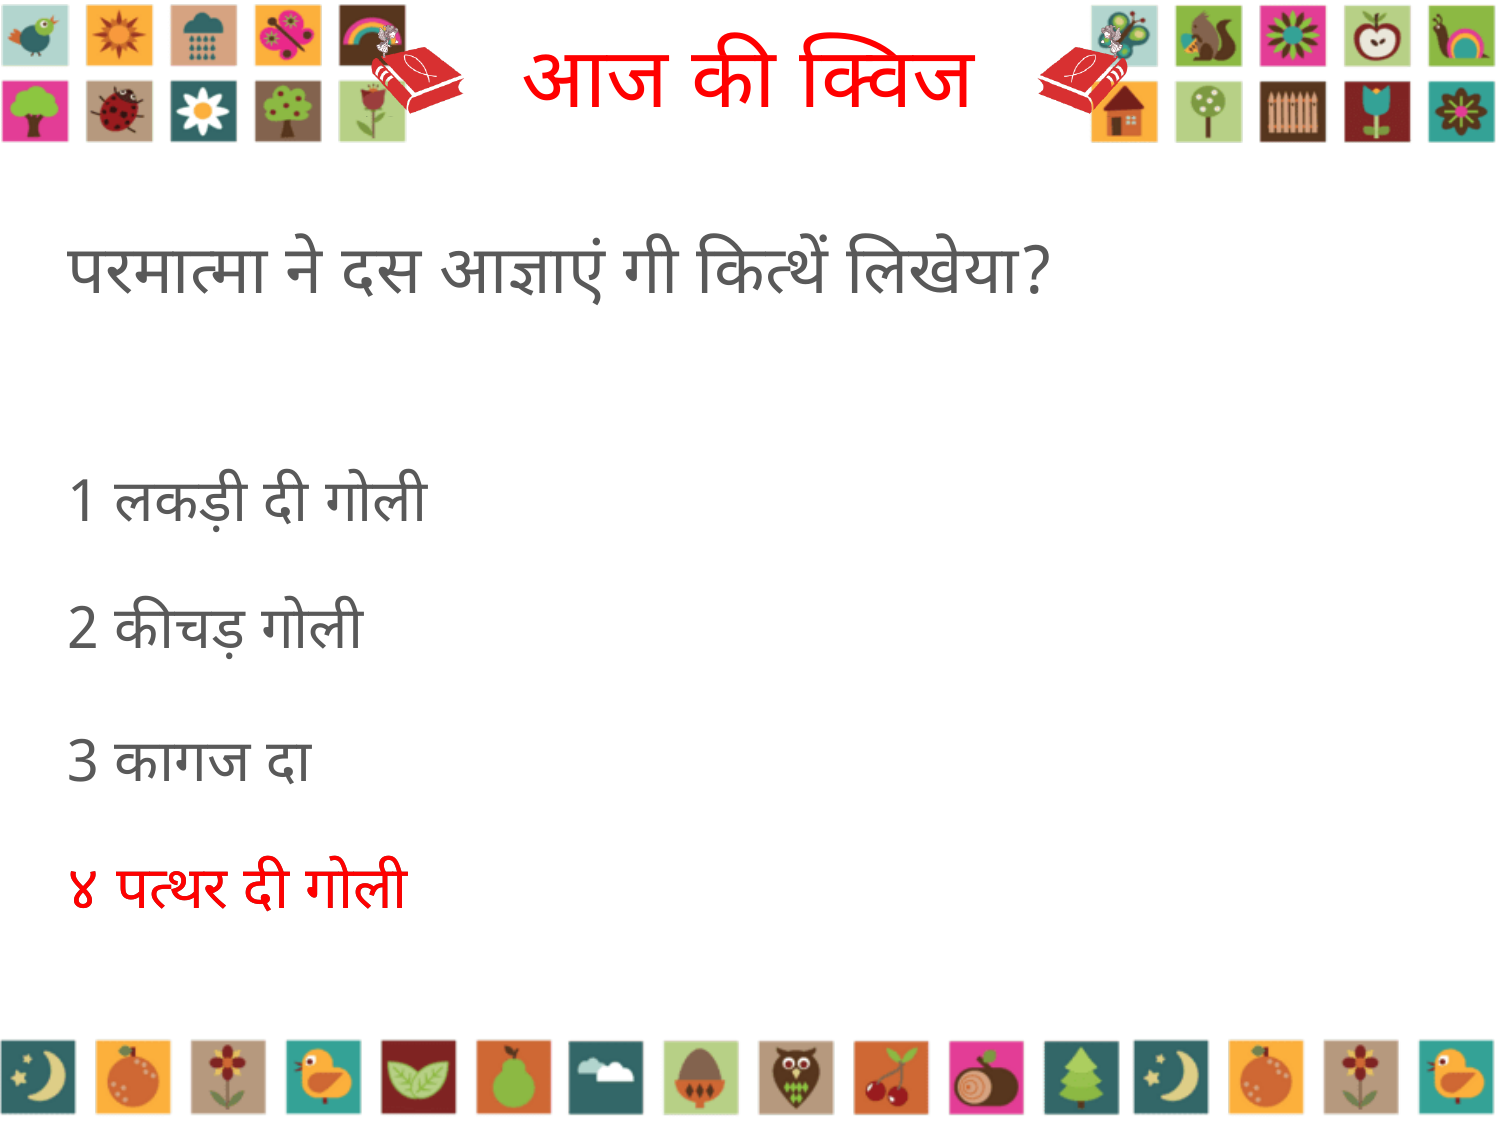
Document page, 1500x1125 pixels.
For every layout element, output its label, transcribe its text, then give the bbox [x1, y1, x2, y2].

text_box ४ पत्थर दी गोली [53, 842, 1483, 928]
text_box 3 कागज दा [53, 716, 1483, 801]
text_box आज की क्विज [425, 16, 1078, 131]
text_box परमात्मा ने दस आज्ञाएं गी कित्थें लिखेया? [53, 219, 1436, 315]
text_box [0, 1028, 1500, 1118]
picture [1005, 3, 1500, 150]
text_box 2 कीचड़ गोली [53, 582, 1436, 668]
text_box 1 लकड़ी दी गोली [53, 456, 1436, 541]
picture [0, 3, 496, 150]
